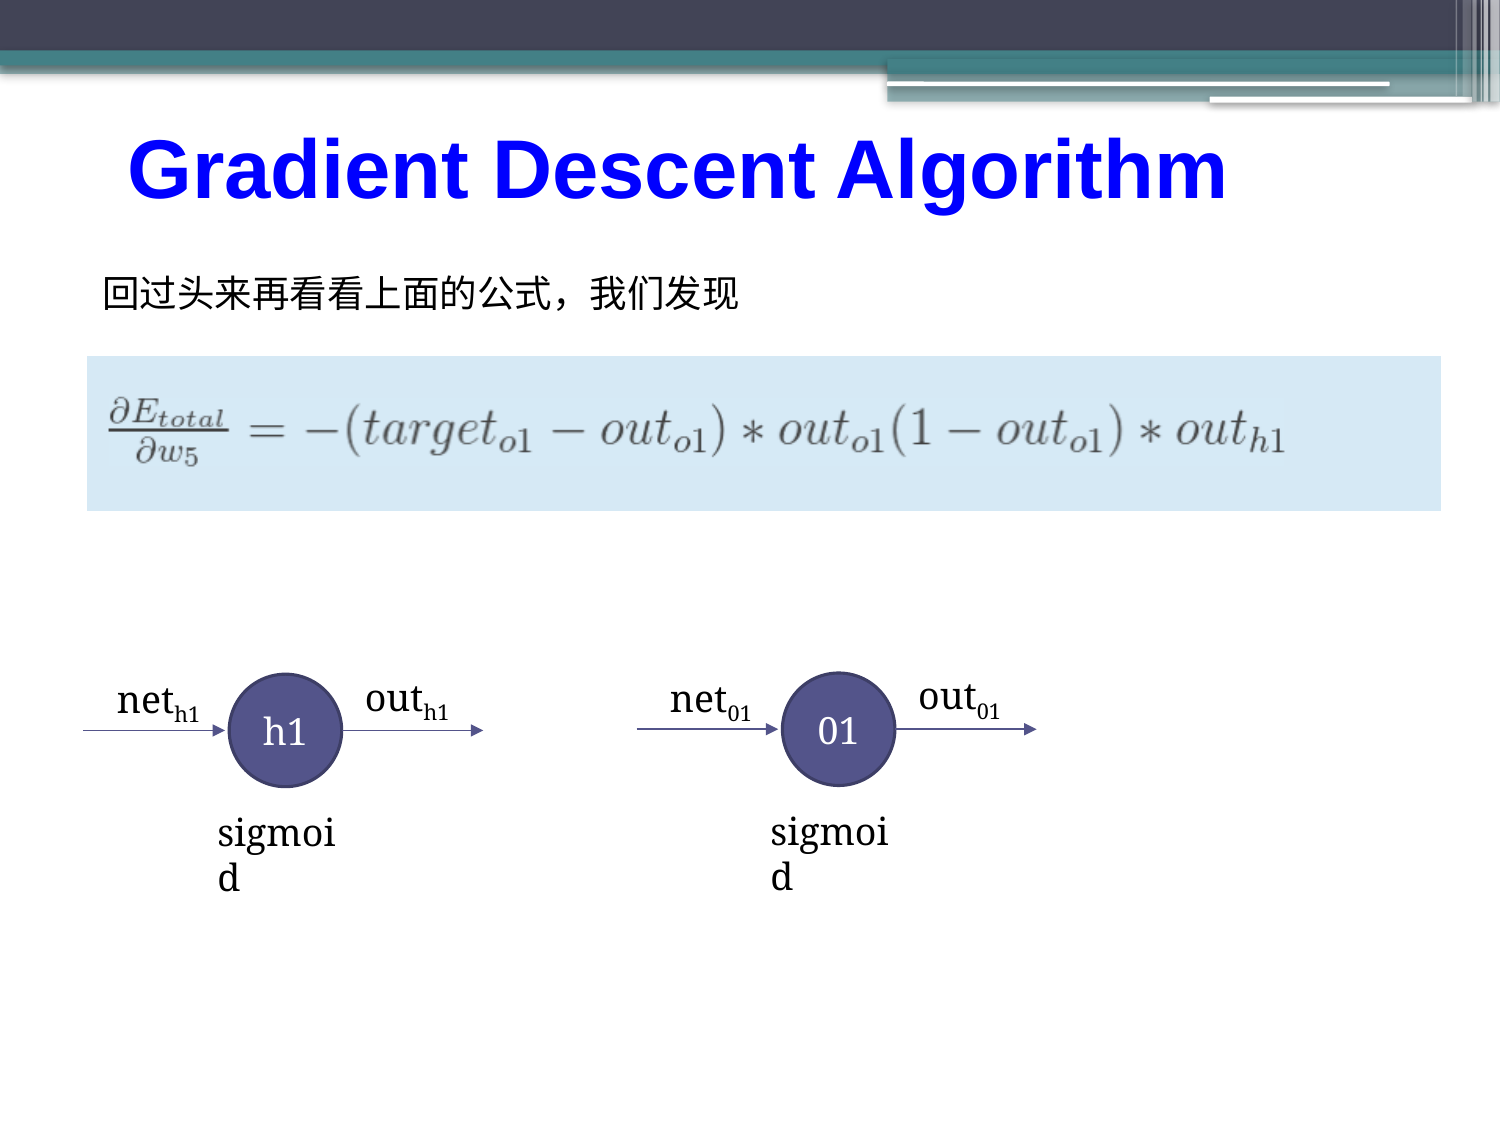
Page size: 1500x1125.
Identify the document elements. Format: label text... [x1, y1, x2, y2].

text_box net01 [655, 667, 781, 734]
text_box out01 [903, 664, 1029, 727]
text_box Gradient Descent Algorithm [112, 71, 1463, 260]
text_box 01 [781, 671, 897, 788]
text_box h1 [227, 672, 344, 789]
text_box sigmoid [755, 800, 922, 906]
text_box 回过头来再看看上面的公式，我们发现 [87, 263, 968, 323]
picture [87, 356, 1441, 511]
text_box outh1 [350, 666, 475, 728]
text_box sigmoid [202, 802, 369, 907]
text_box neth1 [102, 668, 228, 735]
